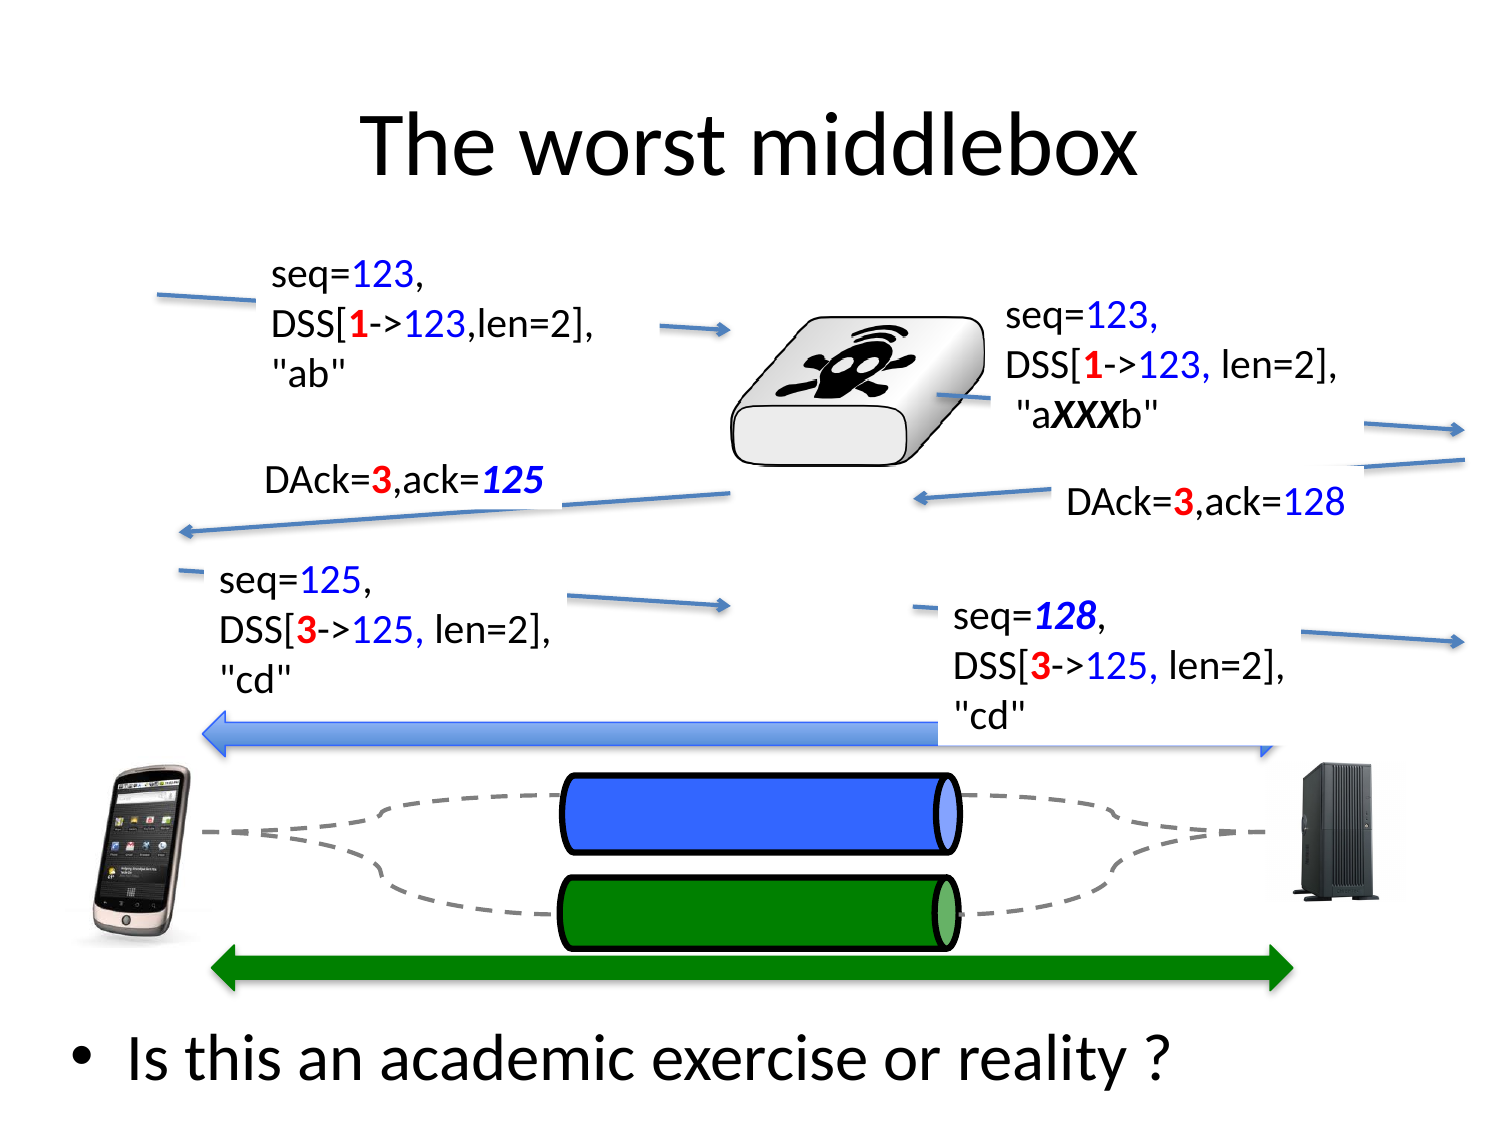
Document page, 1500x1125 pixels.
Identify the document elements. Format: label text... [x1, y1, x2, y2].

text_box [806, 944, 1294, 992]
picture [65, 756, 212, 948]
title The worst middlebox [75, 45, 1425, 233]
text_box [806, 721, 907, 747]
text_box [912, 580, 1466, 748]
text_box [722, 614, 800, 1014]
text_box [559, 877, 717, 950]
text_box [912, 459, 1466, 532]
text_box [178, 444, 731, 533]
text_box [156, 238, 732, 406]
text_box [215, 832, 554, 915]
picture [1264, 761, 1406, 903]
text_box [215, 795, 560, 832]
picture [730, 311, 985, 472]
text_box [178, 544, 731, 712]
text_box [964, 832, 1259, 915]
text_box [806, 877, 961, 950]
list Is this an academic exercise or reality ? [55, 1006, 1406, 1109]
text_box [210, 944, 717, 992]
text_box [962, 795, 1259, 832]
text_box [936, 279, 1466, 447]
text_box [201, 720, 717, 758]
